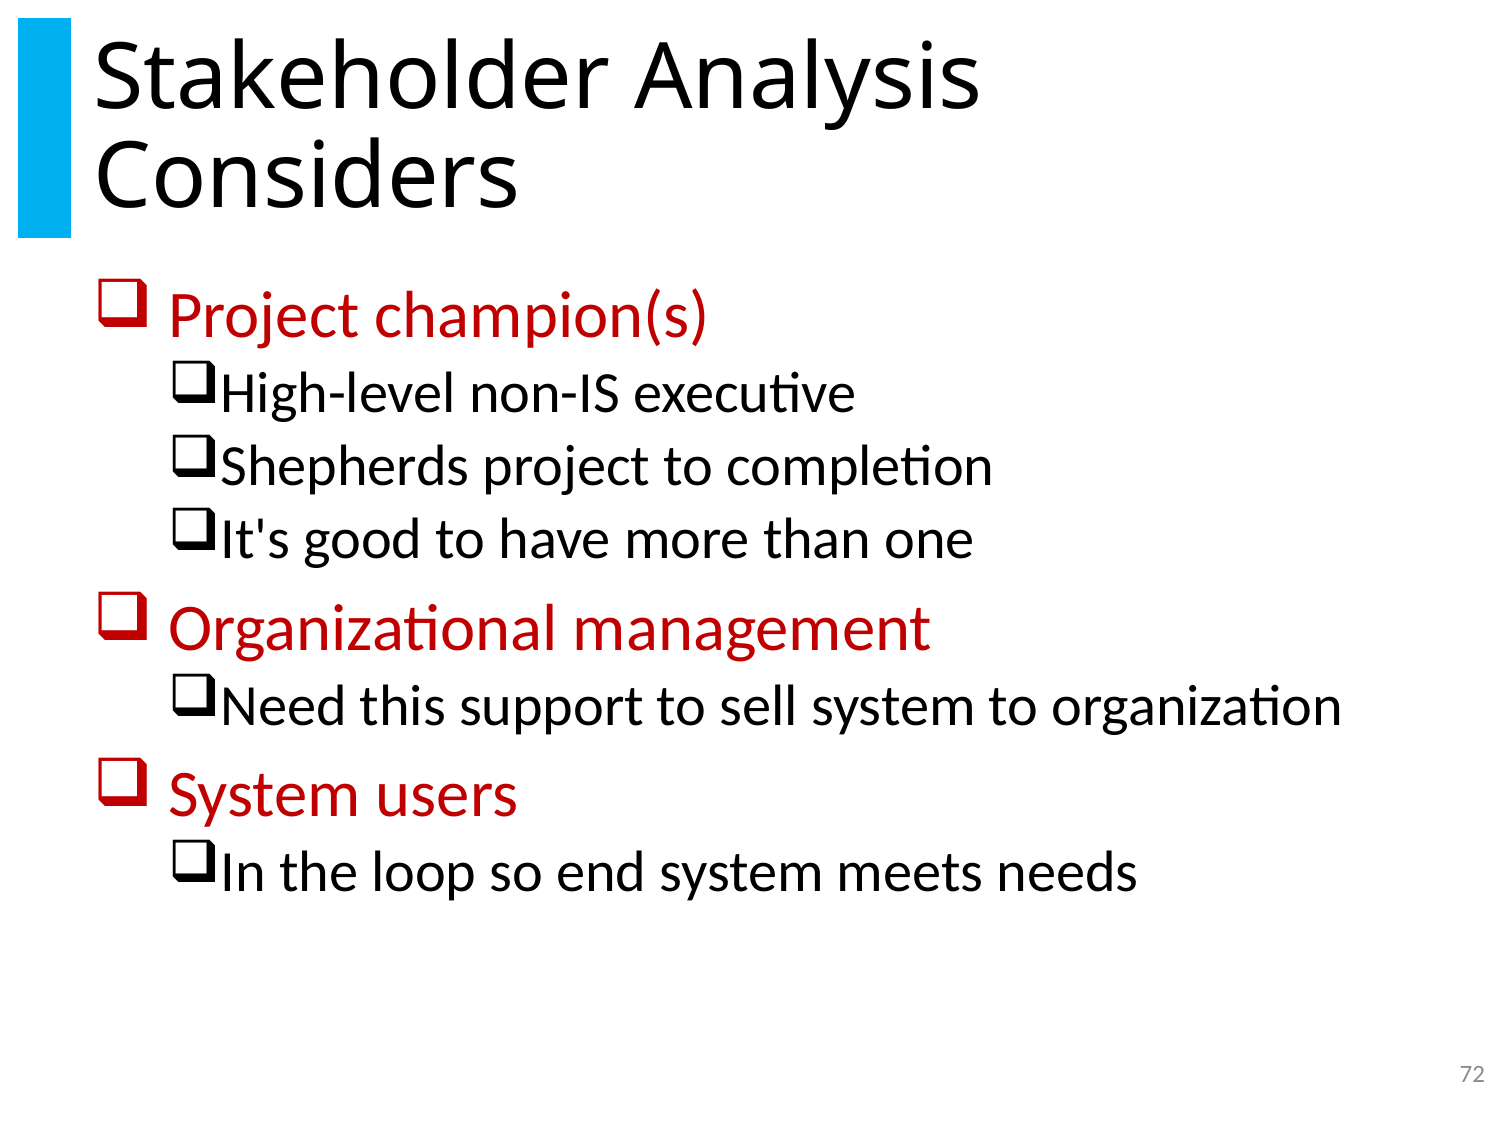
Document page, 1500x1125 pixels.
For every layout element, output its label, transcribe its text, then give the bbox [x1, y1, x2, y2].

list Project champion(s) High-level non-IS executive Shepherds project to completion It's good to have more than one Organizational management Need this support to sell system to organization System users In the loop so end system meets needs [78, 272, 1443, 1070]
title Stakeholder Analysis Considers [78, 19, 1443, 237]
slide_number 72 [1162, 1042, 1500, 1103]
